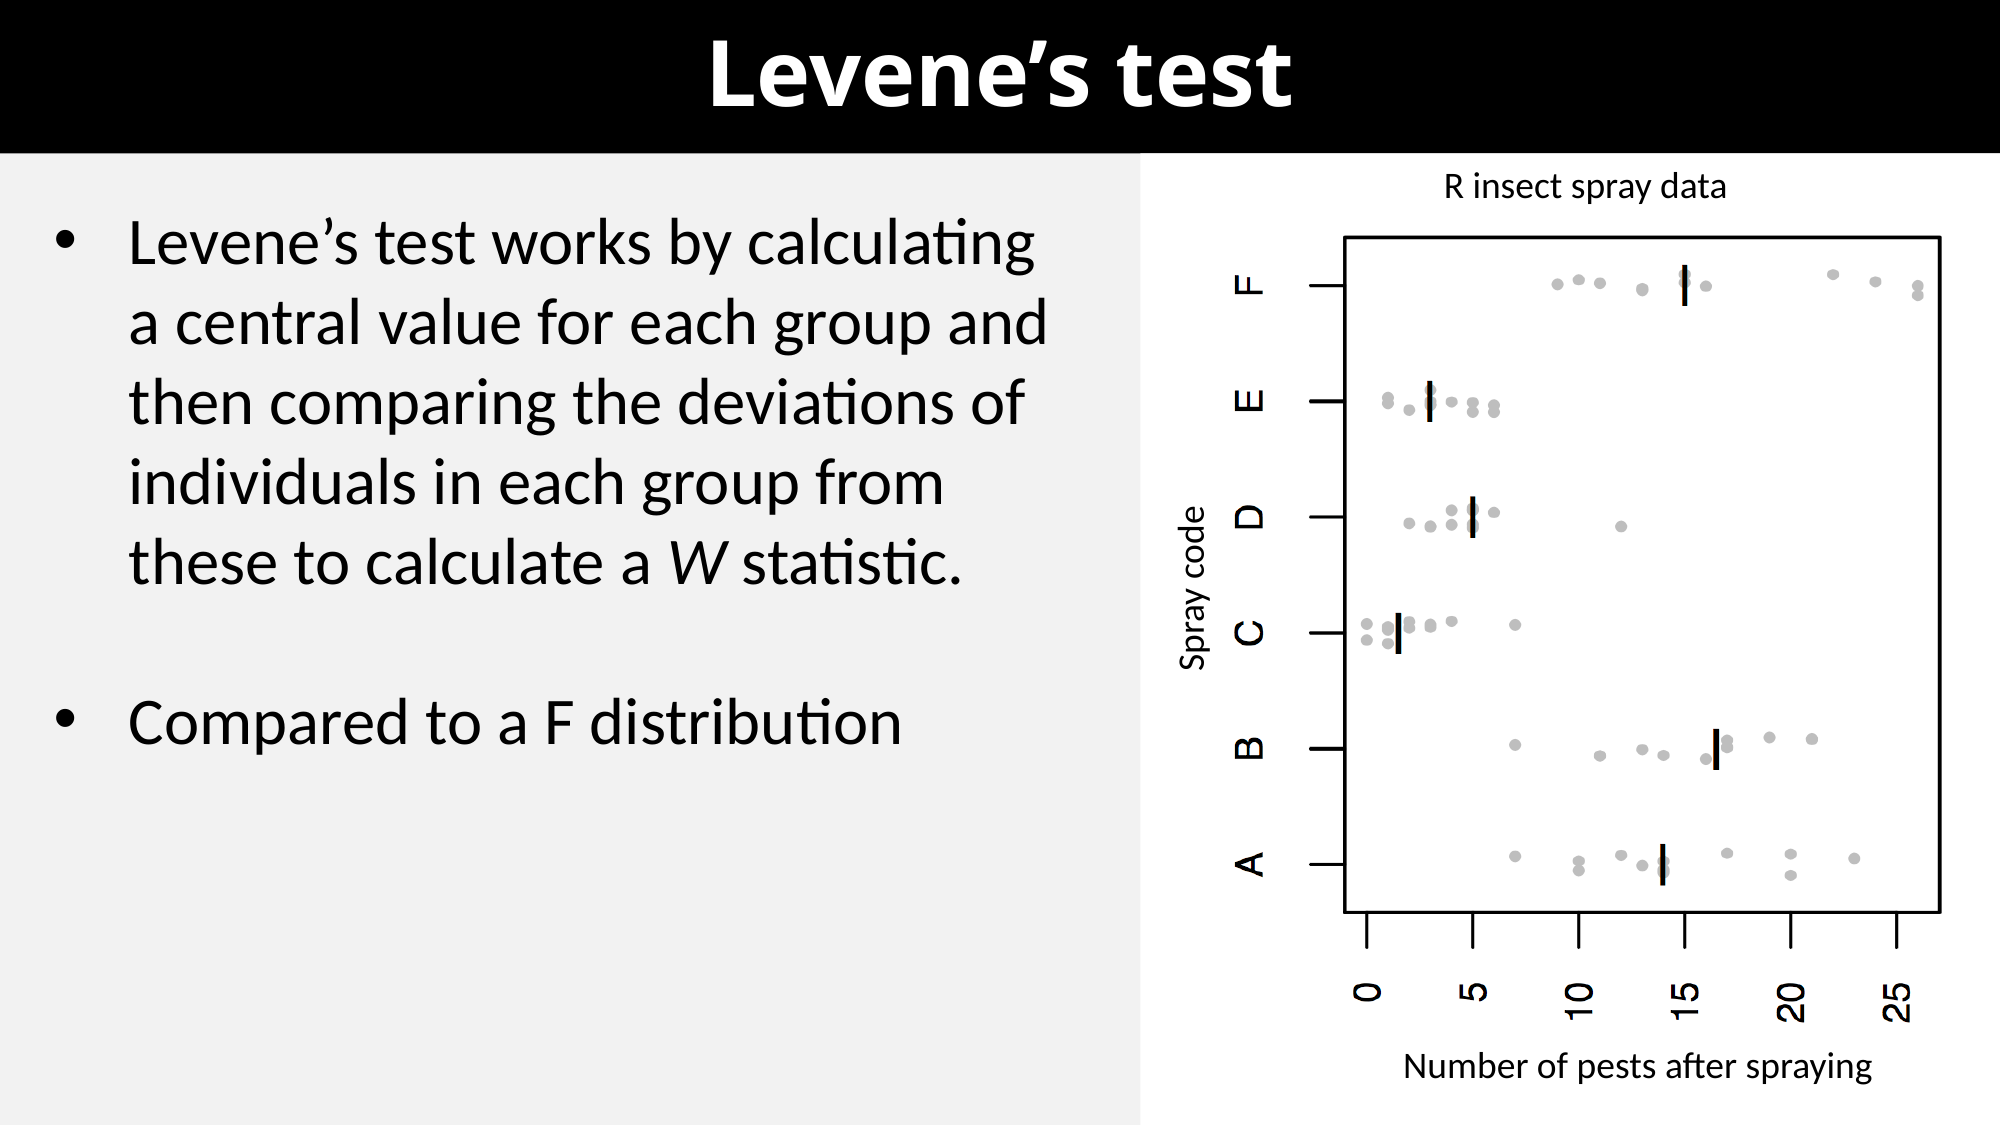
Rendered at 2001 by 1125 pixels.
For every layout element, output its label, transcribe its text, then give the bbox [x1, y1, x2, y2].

title Levene’s test [0, 0, 2000, 154]
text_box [1140, 153, 2000, 1125]
text_box Levene’s test works by calculating a central value for each group and then comparing the deviations of individuals in each group from these to calculate a W statistic. Compared to a F distribution [39, 190, 1093, 925]
